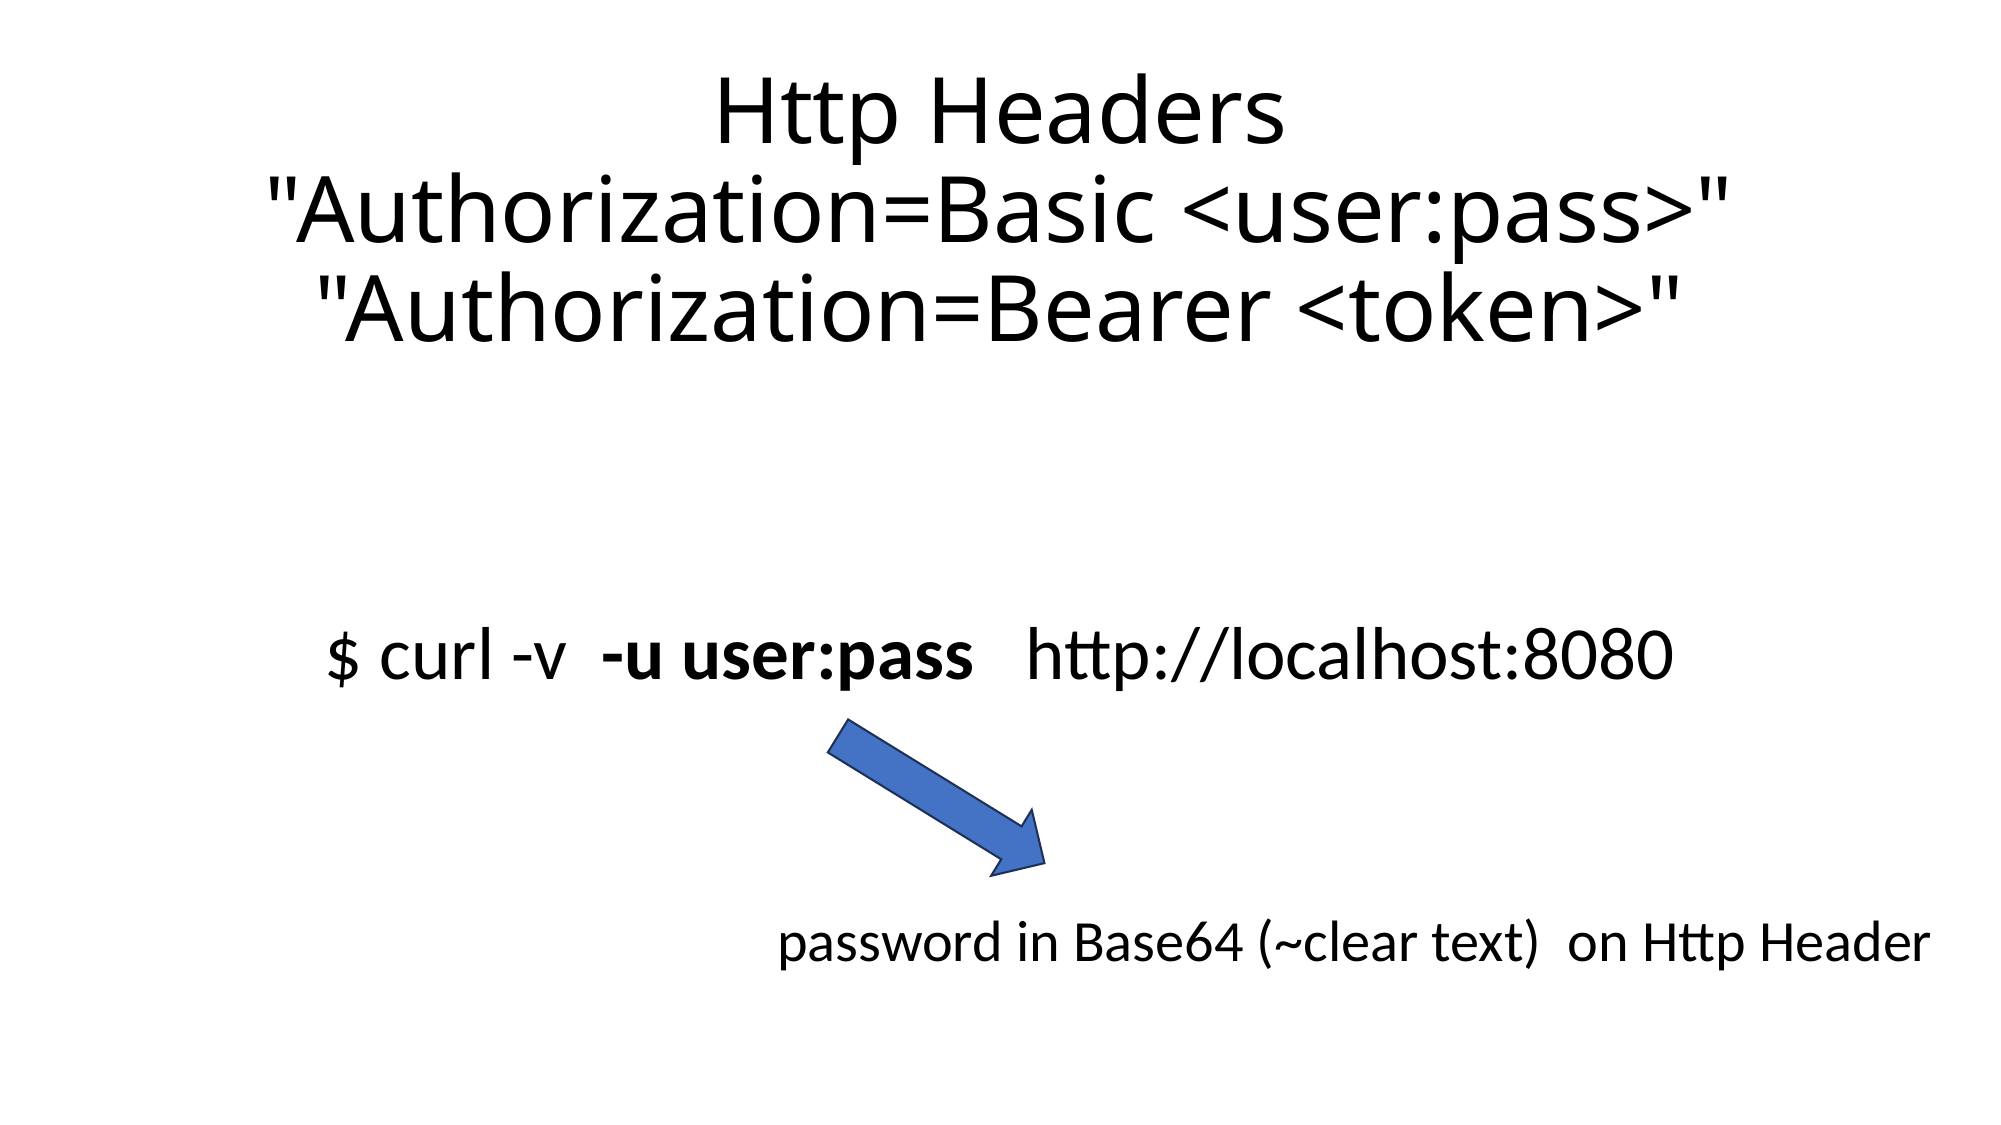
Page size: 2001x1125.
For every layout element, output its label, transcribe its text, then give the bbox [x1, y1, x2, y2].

title Http Headers "Authorization=Basic <user:pass>" "Authorization=Bearer <token>" [137, 59, 1863, 475]
text_box password in Base64 (~clear text) on Http Header [762, 896, 1948, 981]
text_box $ curl -v -u user:pass http://localhost:8080 [310, 596, 1690, 702]
text_box [826, 718, 1046, 878]
